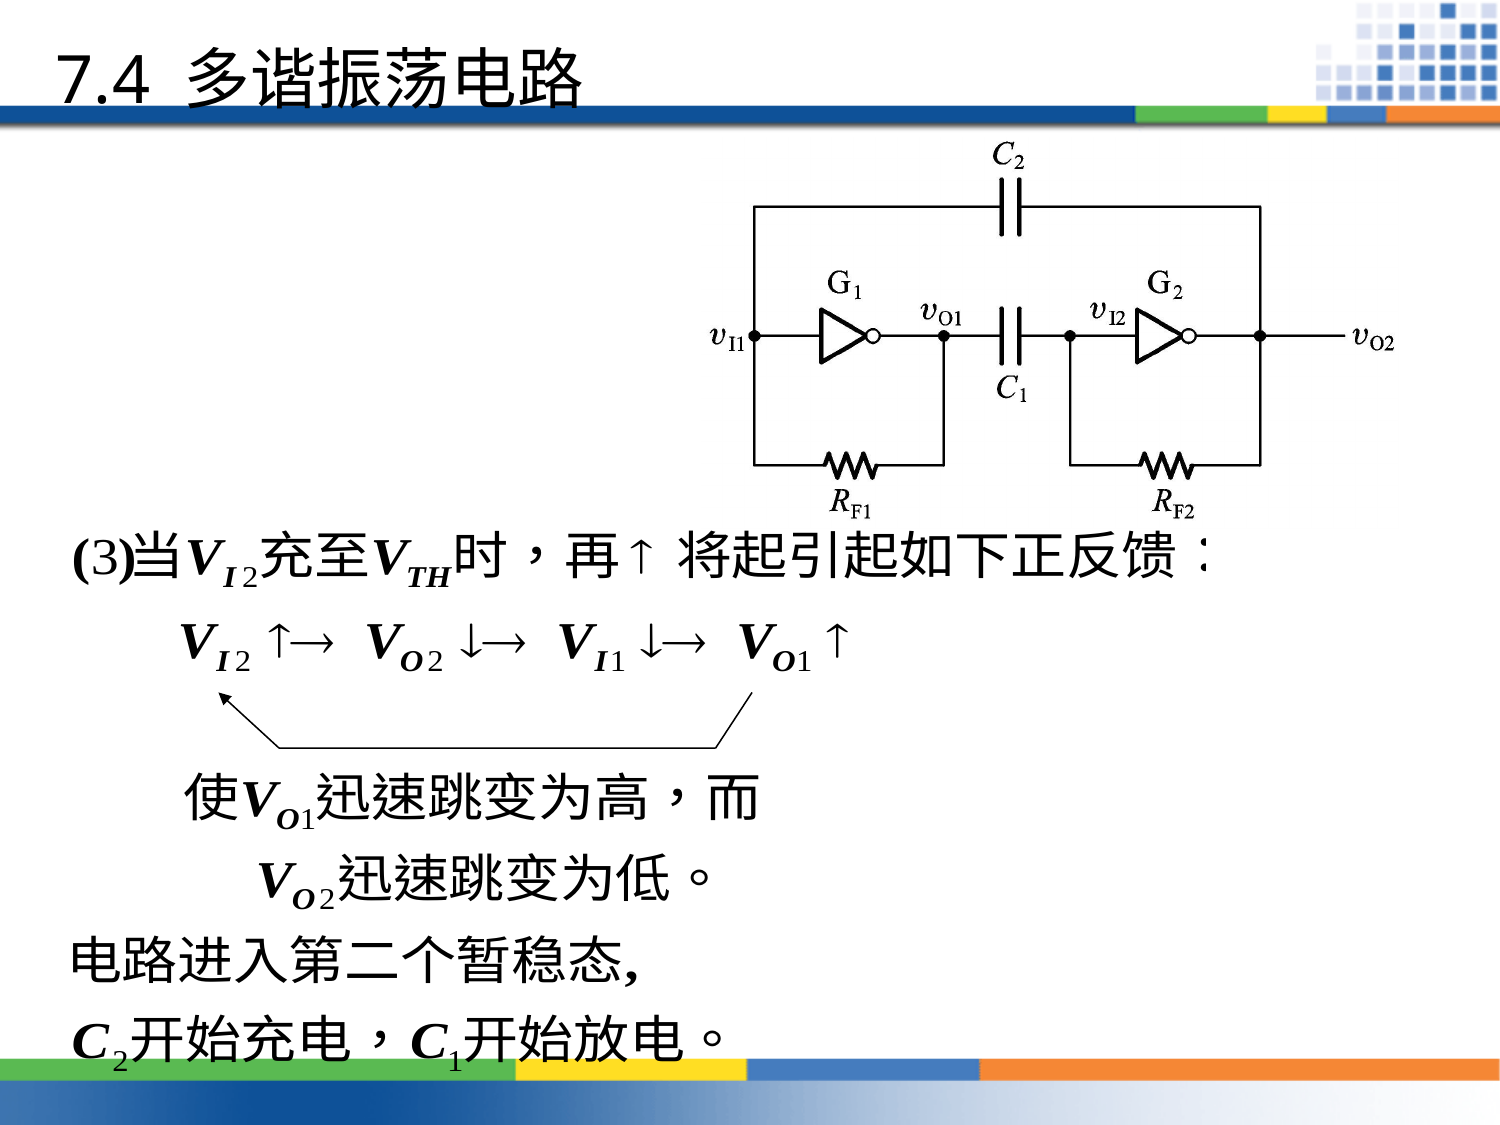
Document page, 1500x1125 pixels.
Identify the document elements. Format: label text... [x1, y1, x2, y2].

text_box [64, 515, 1206, 1084]
picture [0, 0, 1500, 1125]
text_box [218, 692, 753, 749]
list 7.4 多谐振荡电路 [40, 29, 1377, 114]
